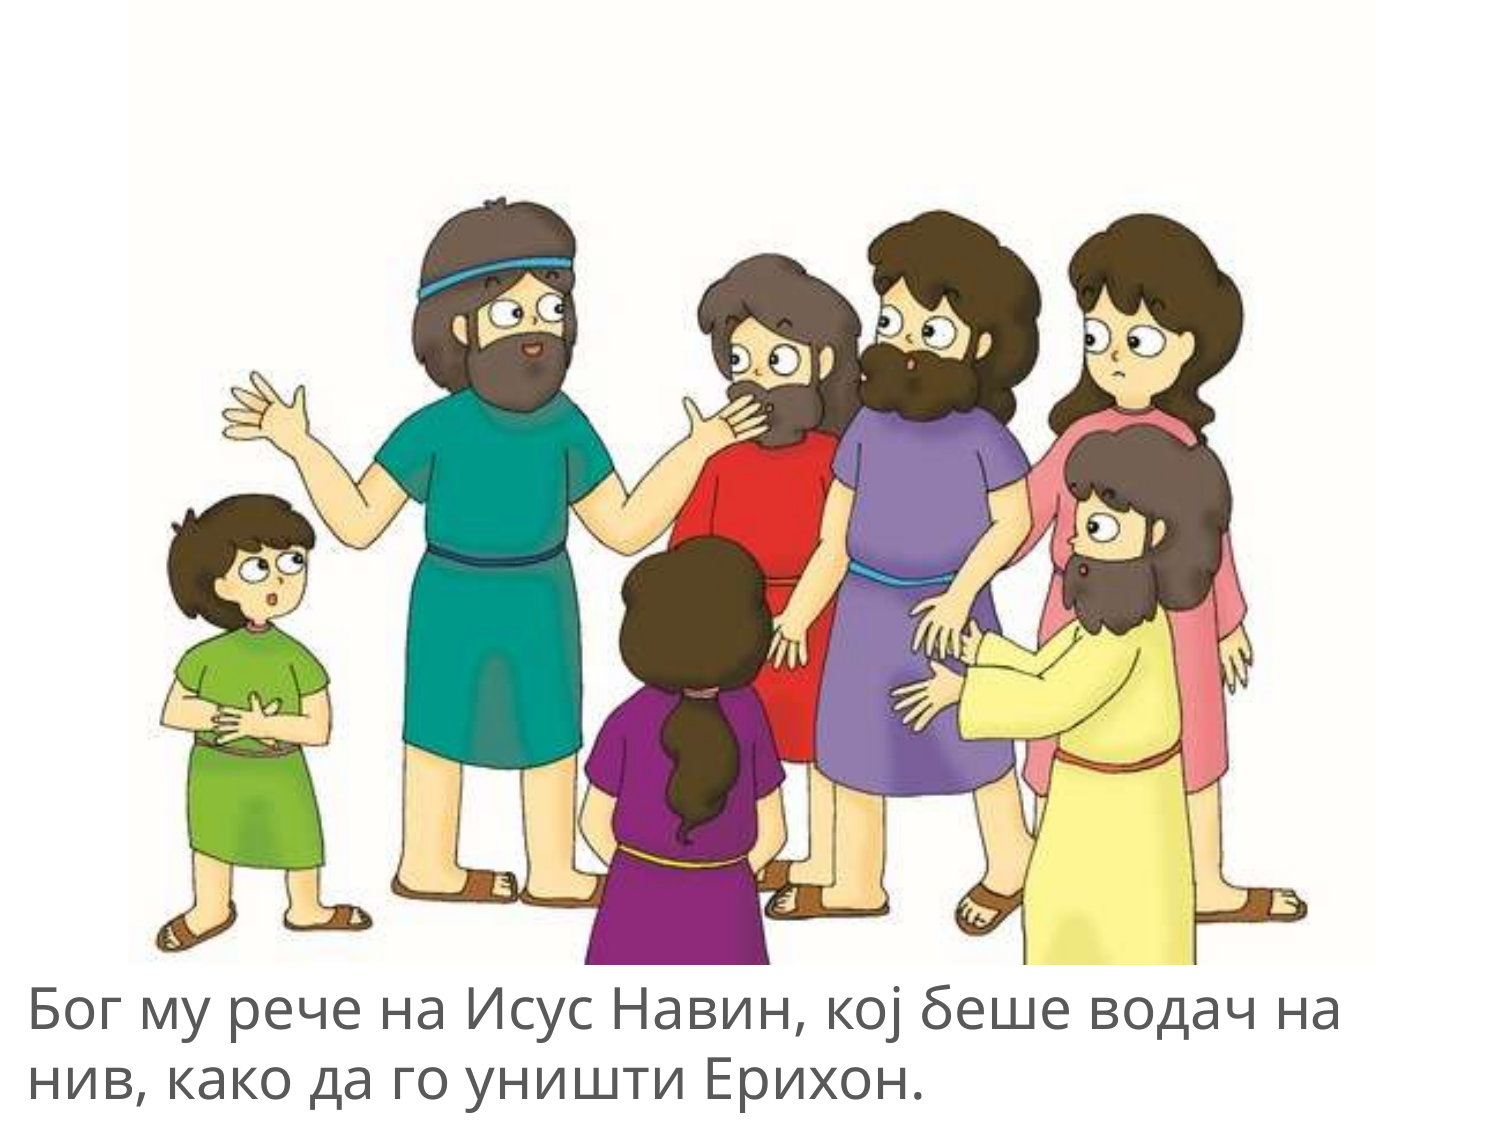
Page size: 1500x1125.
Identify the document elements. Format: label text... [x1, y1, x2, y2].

picture [128, 0, 1377, 965]
text_box Бог му рече на Исус Навин, кој беше водач на нив, како да го уништи Ерихон. [11, 964, 1483, 1119]
